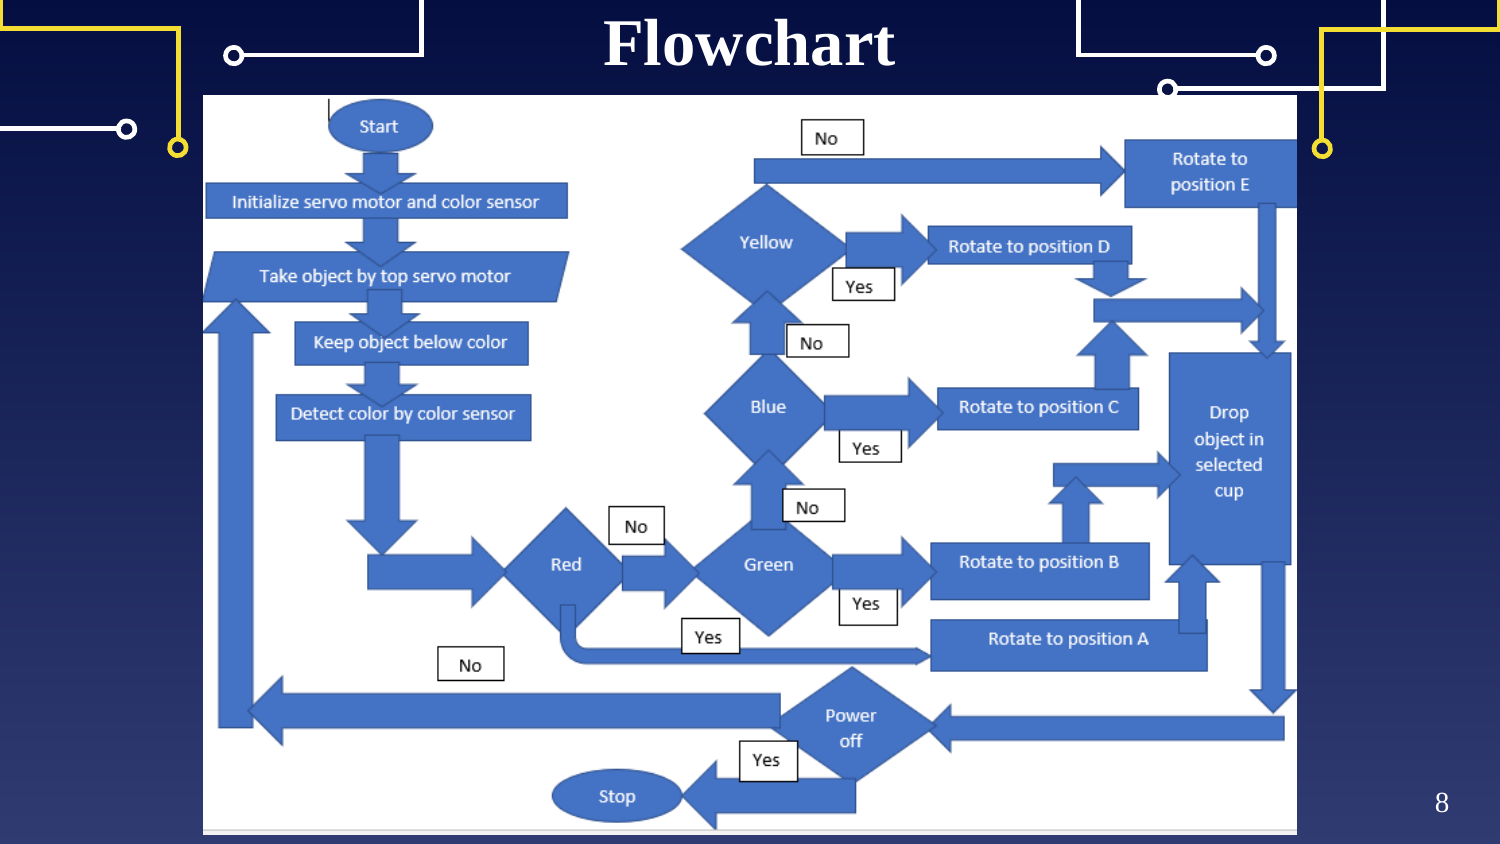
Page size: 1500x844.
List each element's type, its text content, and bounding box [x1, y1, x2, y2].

picture [203, 95, 1297, 836]
text_box 8 [1420, 775, 1486, 826]
title Flowchart [267, 0, 1233, 79]
